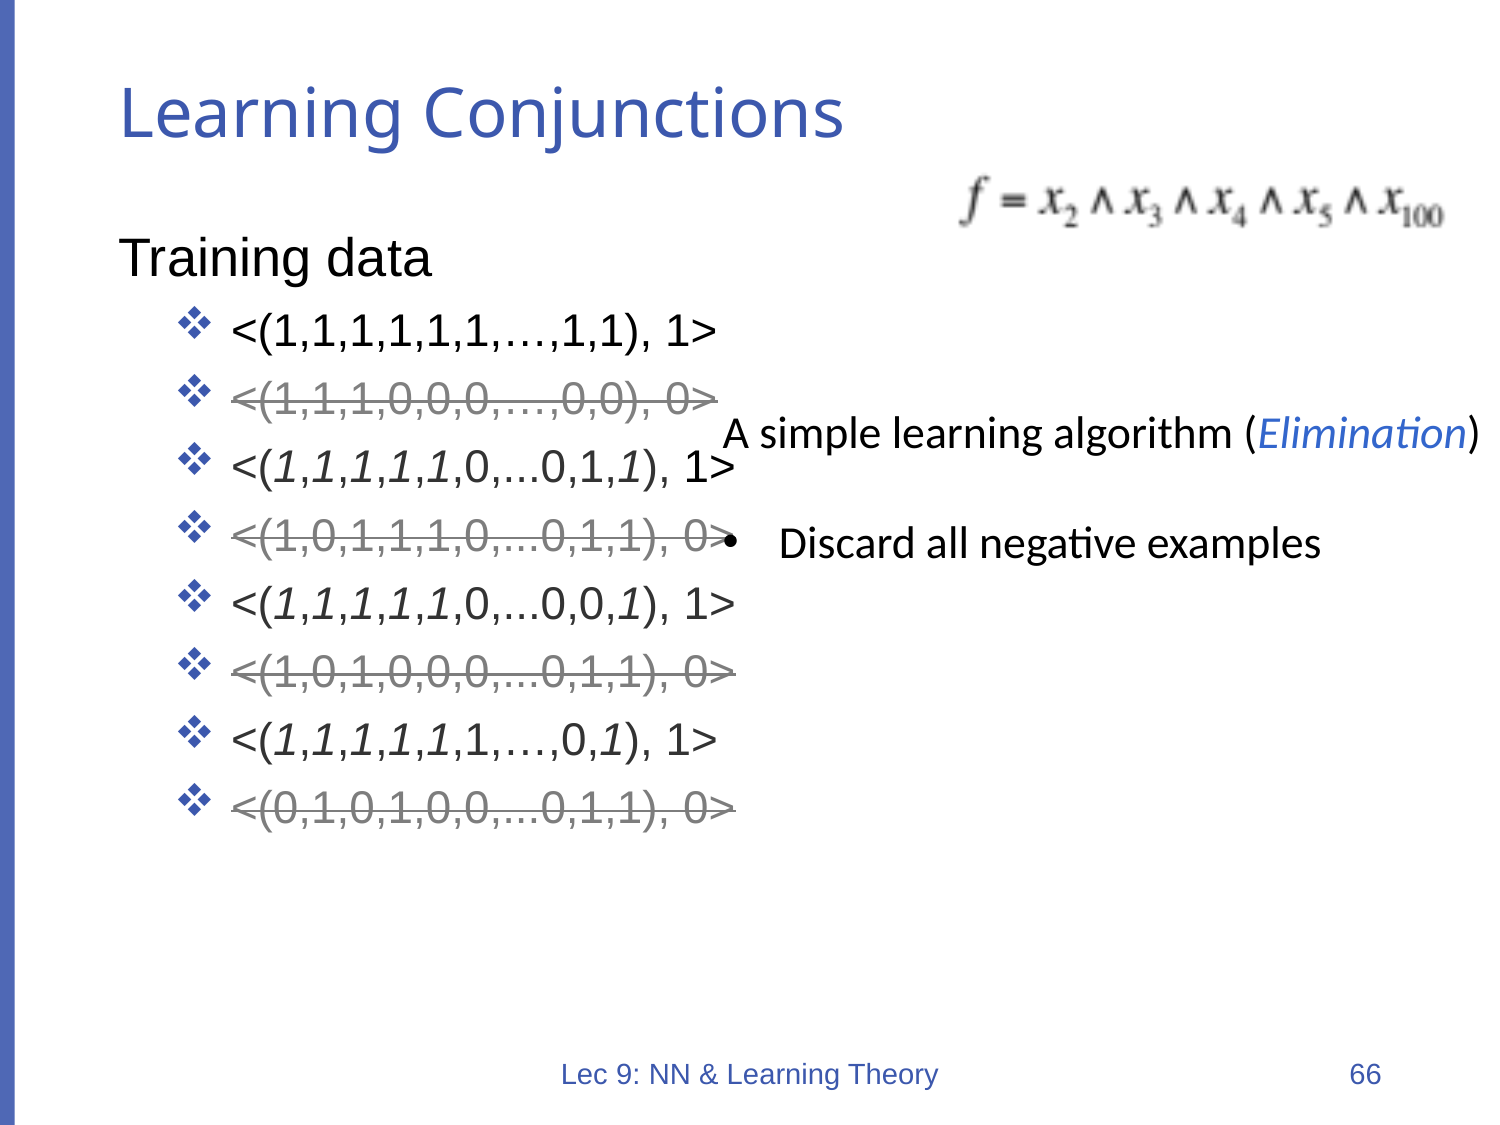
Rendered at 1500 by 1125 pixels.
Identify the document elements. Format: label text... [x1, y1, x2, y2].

list Training data <(1,1,1,1,1,1,…,1,1), 1> <(1,1,1,0,0,0,…,0,0), 0> <(1,1,1,1,1,0,...0,1,1), 1> <(1,0,1,1,1,0,...0,1,1), 0> <(1,1,1,1,1,0,...0,0,1), 1> <(1,0,1,0,0,0,...0,1,1), 0> <(1,1,1,1,1,1,…,0,1), 1> <(0,1,0,1,0,0,...0,1,1), 0> [103, 208, 1397, 1014]
title Learning Conjunctions [103, 59, 1397, 171]
slide_number 66 [1059, 1042, 1397, 1103]
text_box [954, 164, 1449, 235]
text_box A simple learning algorithm (Elimination) Discard all negative examples [707, 395, 1500, 576]
footer Lec 9: NN & Learning Theory [496, 1042, 1004, 1103]
